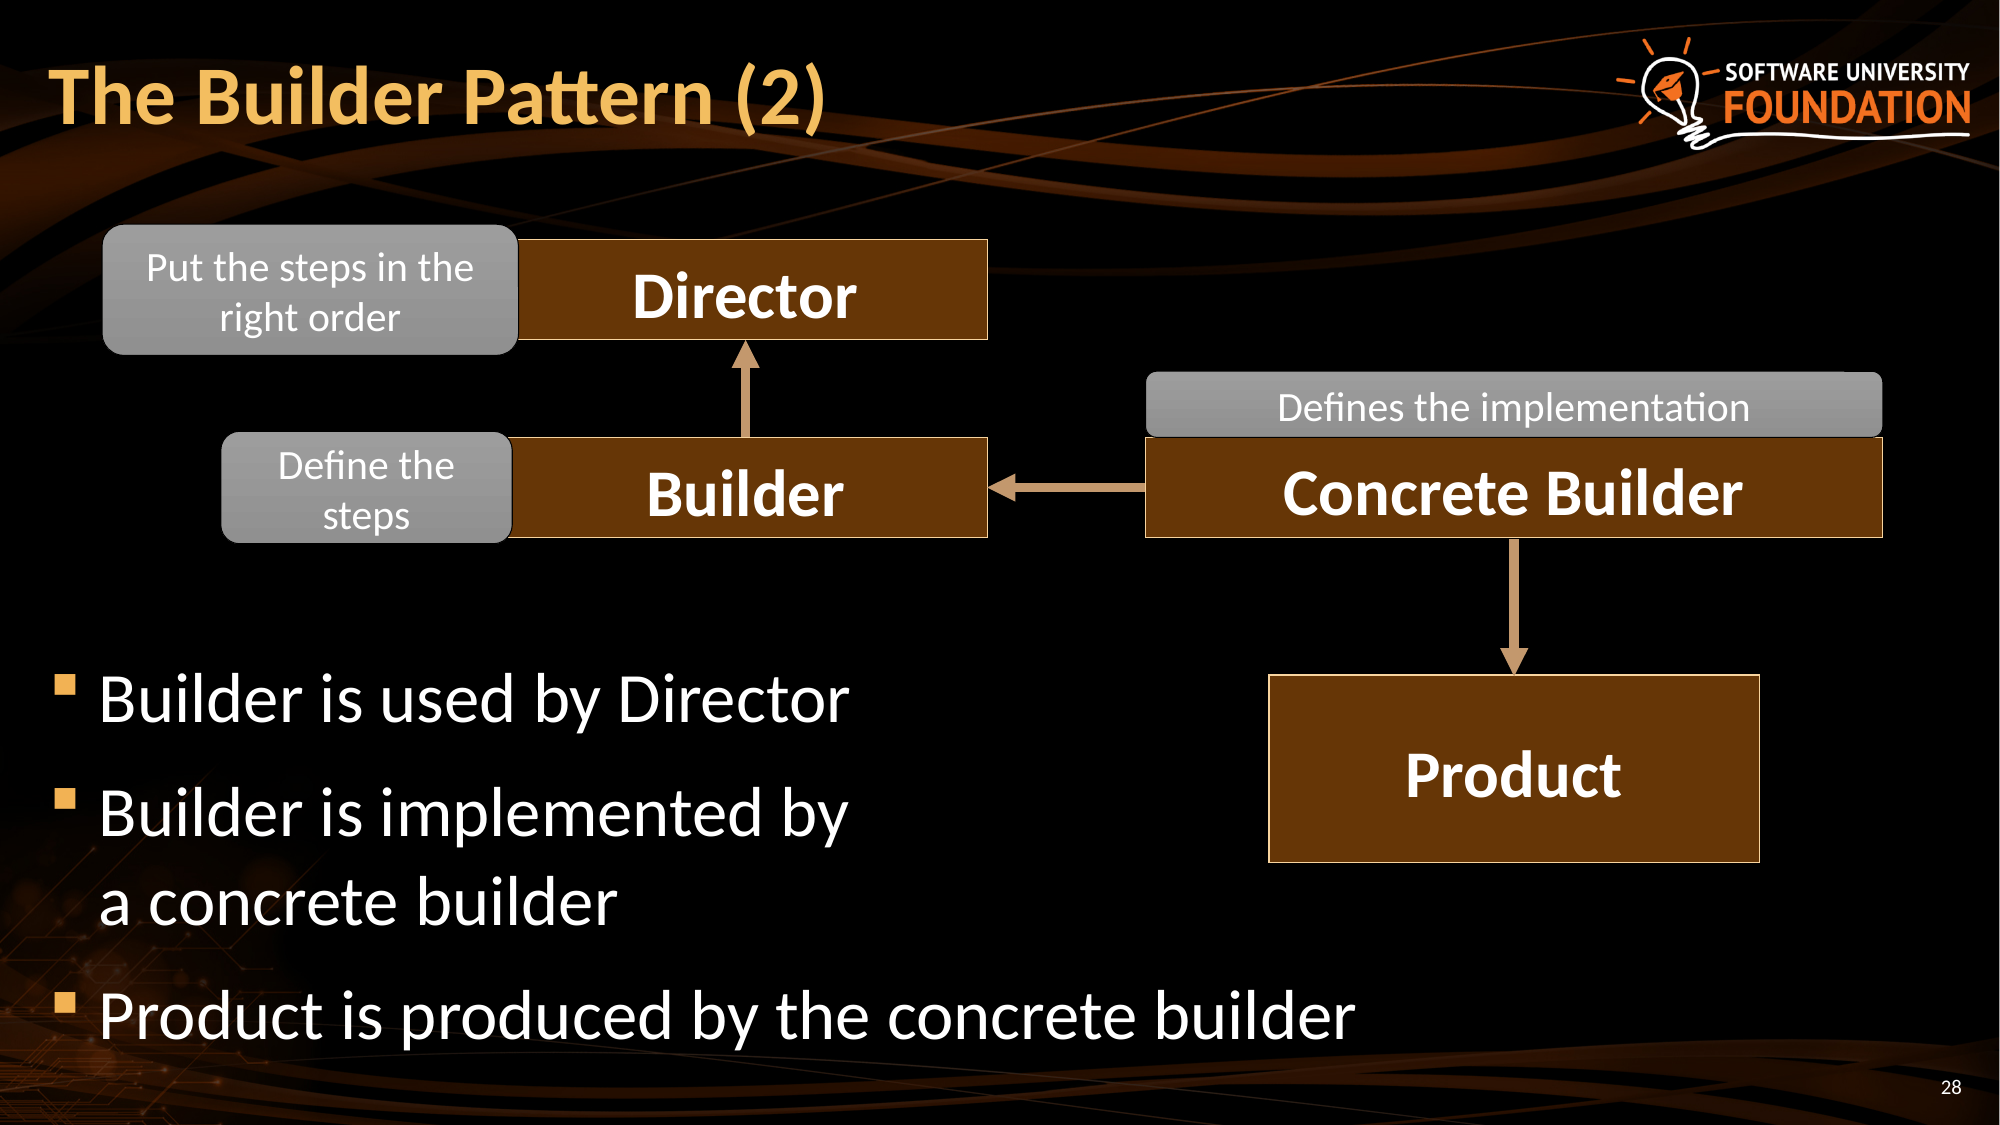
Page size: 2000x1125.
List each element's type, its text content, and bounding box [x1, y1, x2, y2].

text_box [102, 224, 1883, 863]
list Builder is used by Director Builder is implemented by a concrete builder Product is produced by the concrete builder [31, 188, 1968, 1103]
picture [0, 0, 2000, 1125]
title The Builder Pattern (2) [30, 6, 1602, 189]
